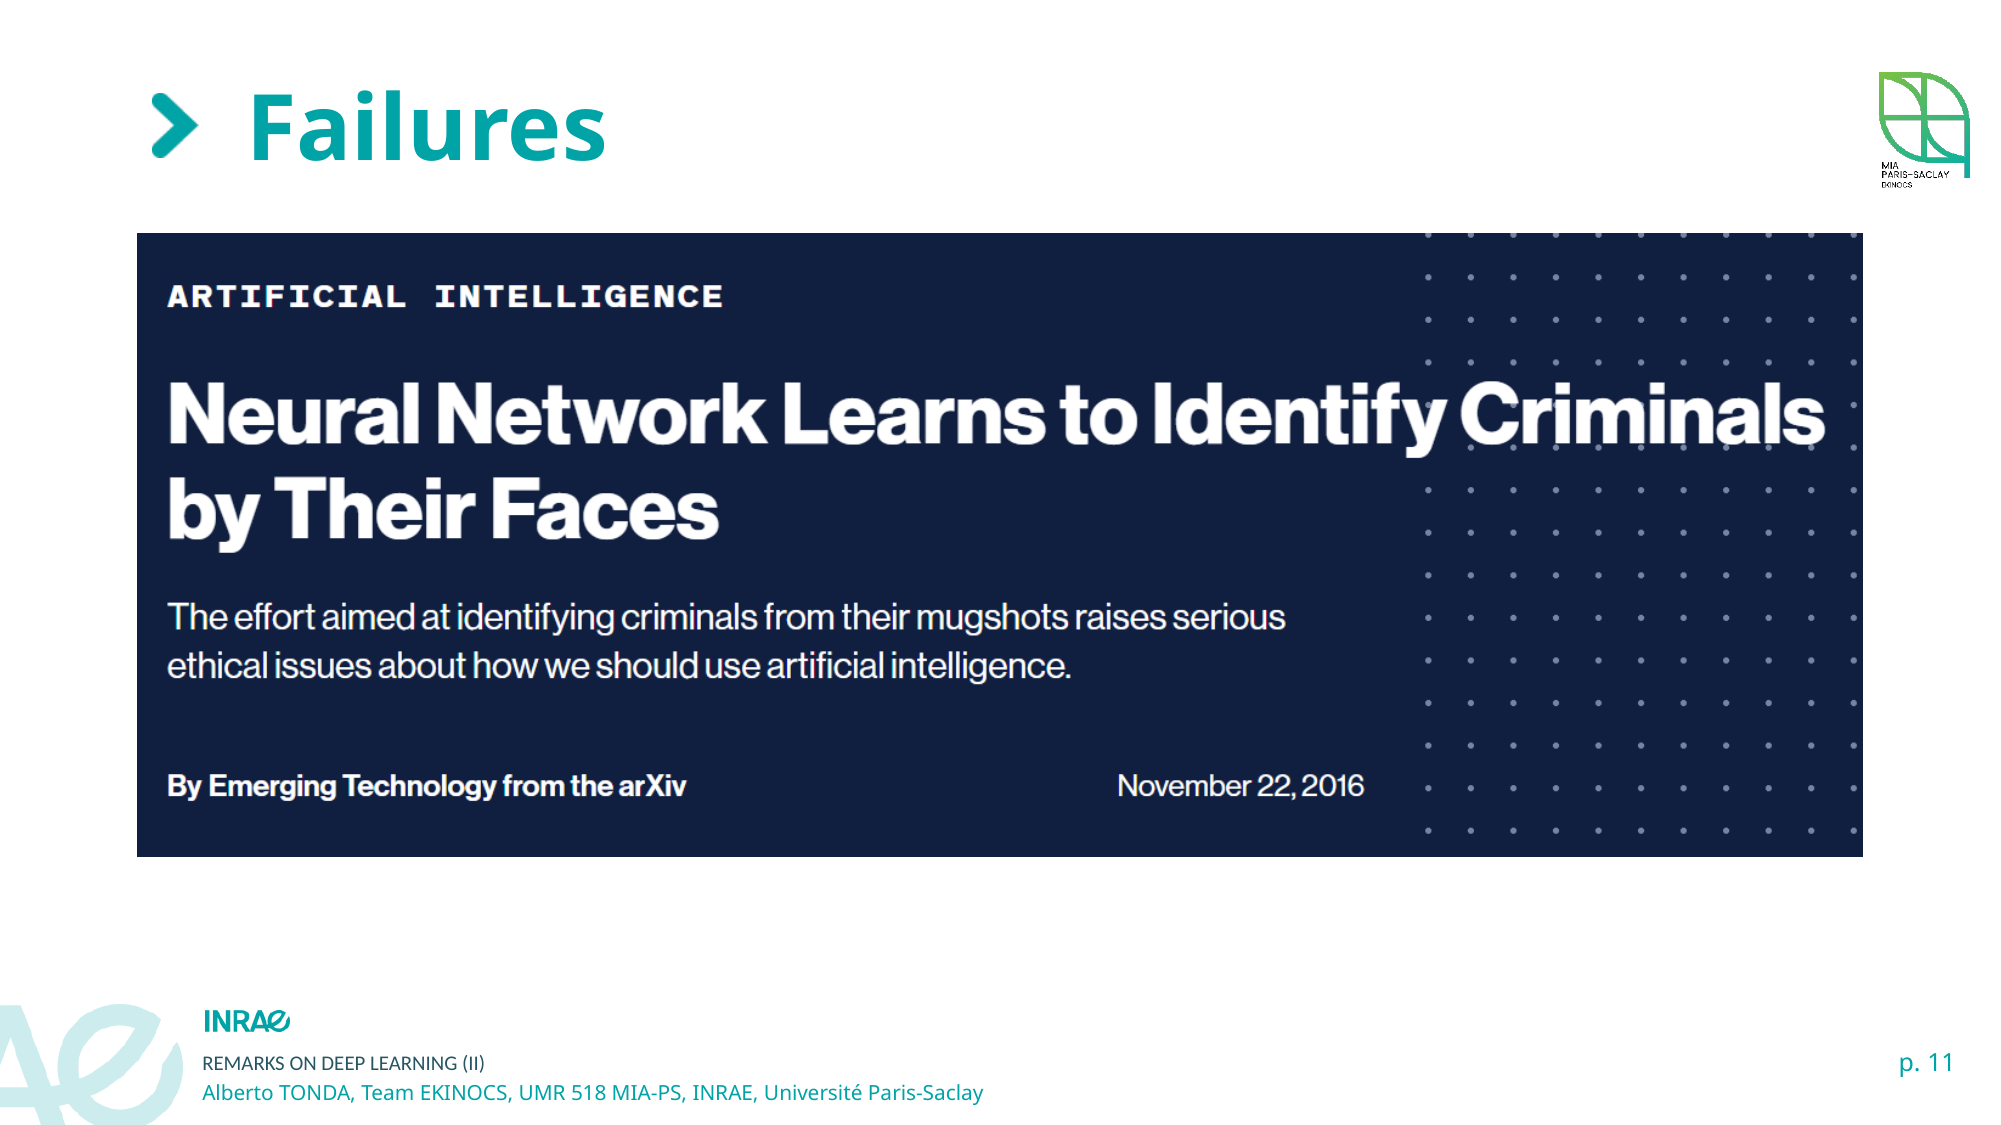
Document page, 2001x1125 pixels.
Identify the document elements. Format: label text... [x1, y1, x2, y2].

picture [0, 996, 329, 1125]
picture [137, 233, 1863, 857]
picture [152, 93, 200, 158]
picture [324, 1058, 329, 1069]
picture [1862, 54, 1986, 205]
title Failures [137, 59, 1863, 203]
